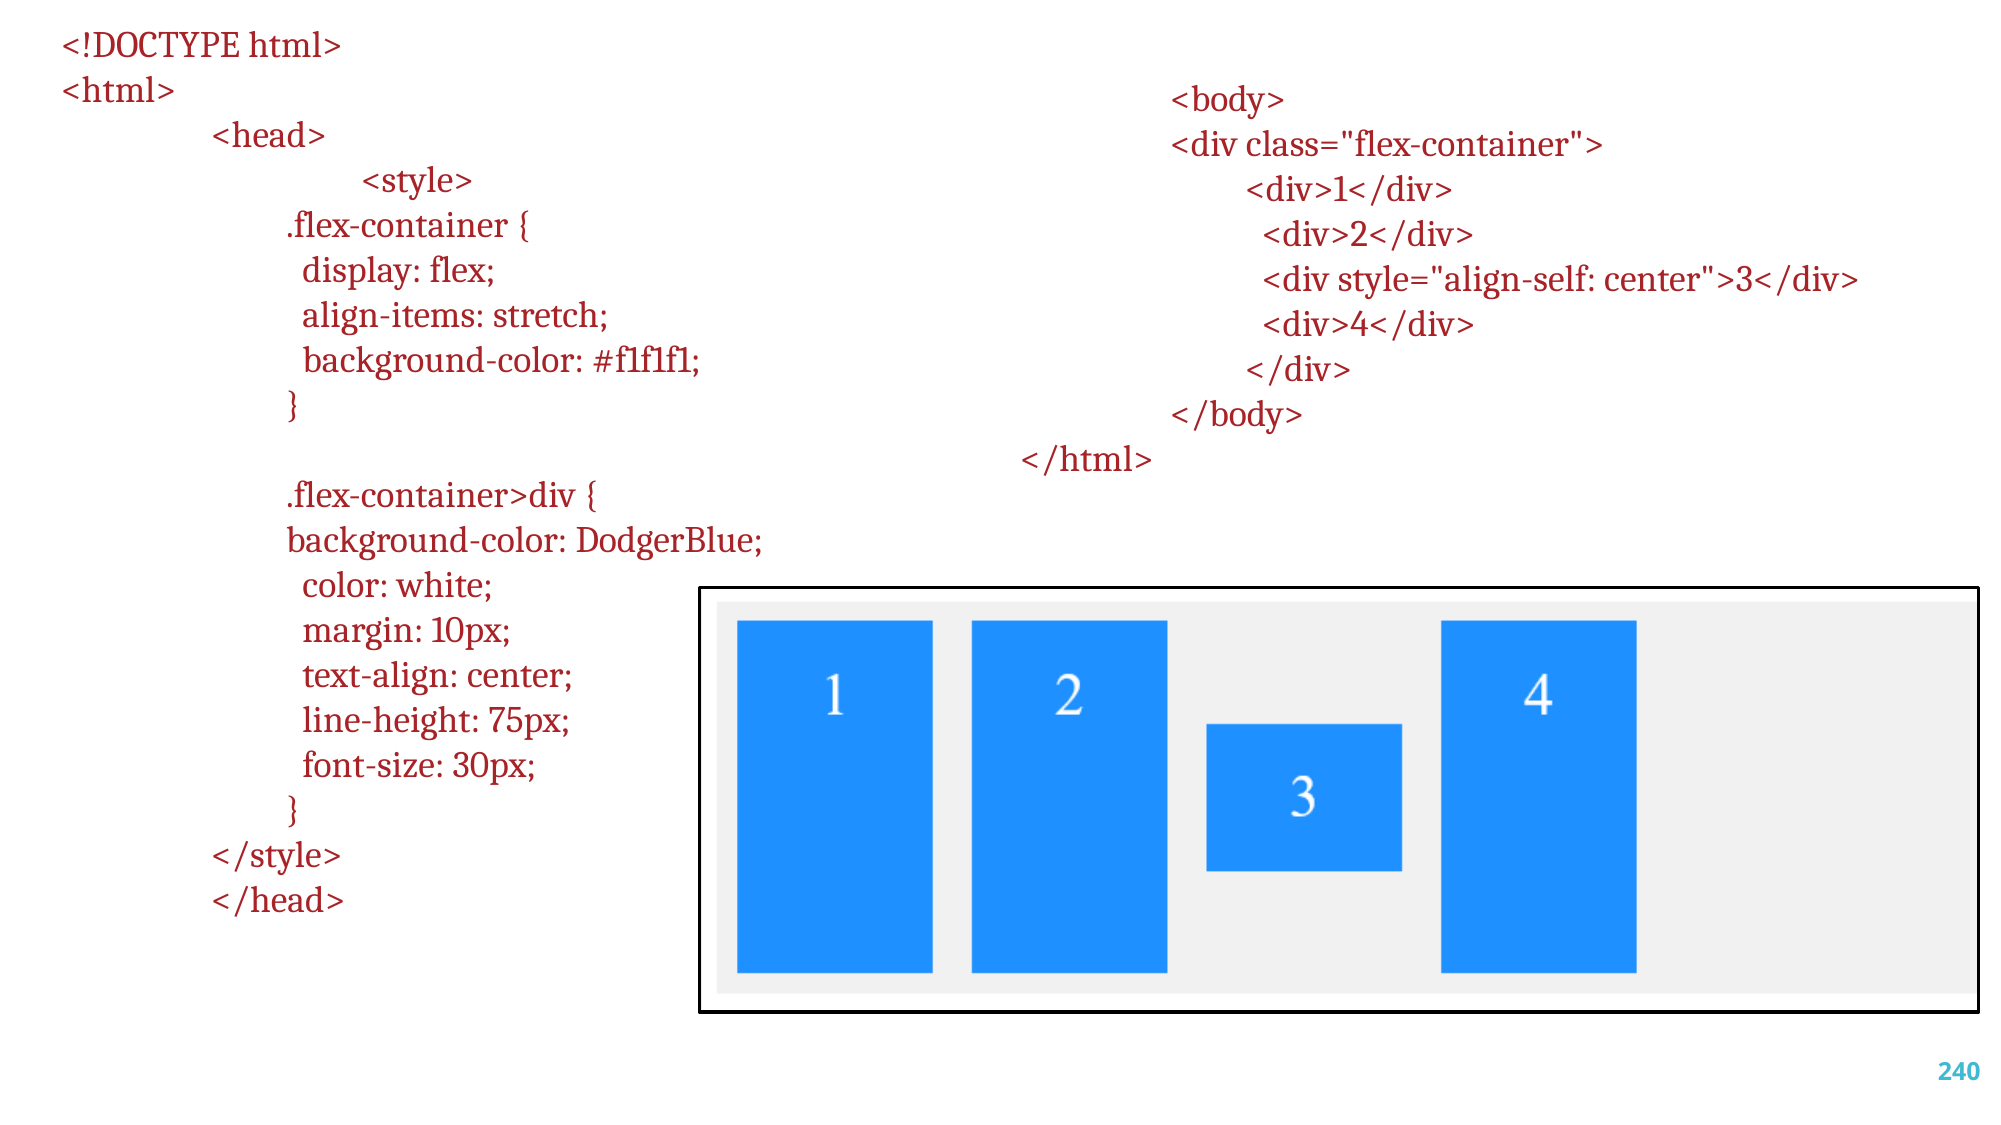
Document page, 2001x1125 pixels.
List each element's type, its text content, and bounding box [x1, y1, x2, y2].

picture [700, 588, 1978, 1011]
slide_number 240 [1744, 1042, 1996, 1103]
text_box <body> <div class="flex-container"> <div>1</div> <div>2</div> <div style="align-self: center">3</div> <div>4</div> </div> </body> </html> [1005, 67, 2000, 487]
text_box <!DOCTYPE html> <html> <head> <style> .flex-container { display: flex; align-items: stretch; background-color: #f1f1f1; } .flex-container>div { background-color: DodgerBlue; color: white; margin: 10px; text-align: center; line-height: 75px; font-size: 30px; } </style> </head> [46, 12, 1913, 1018]
